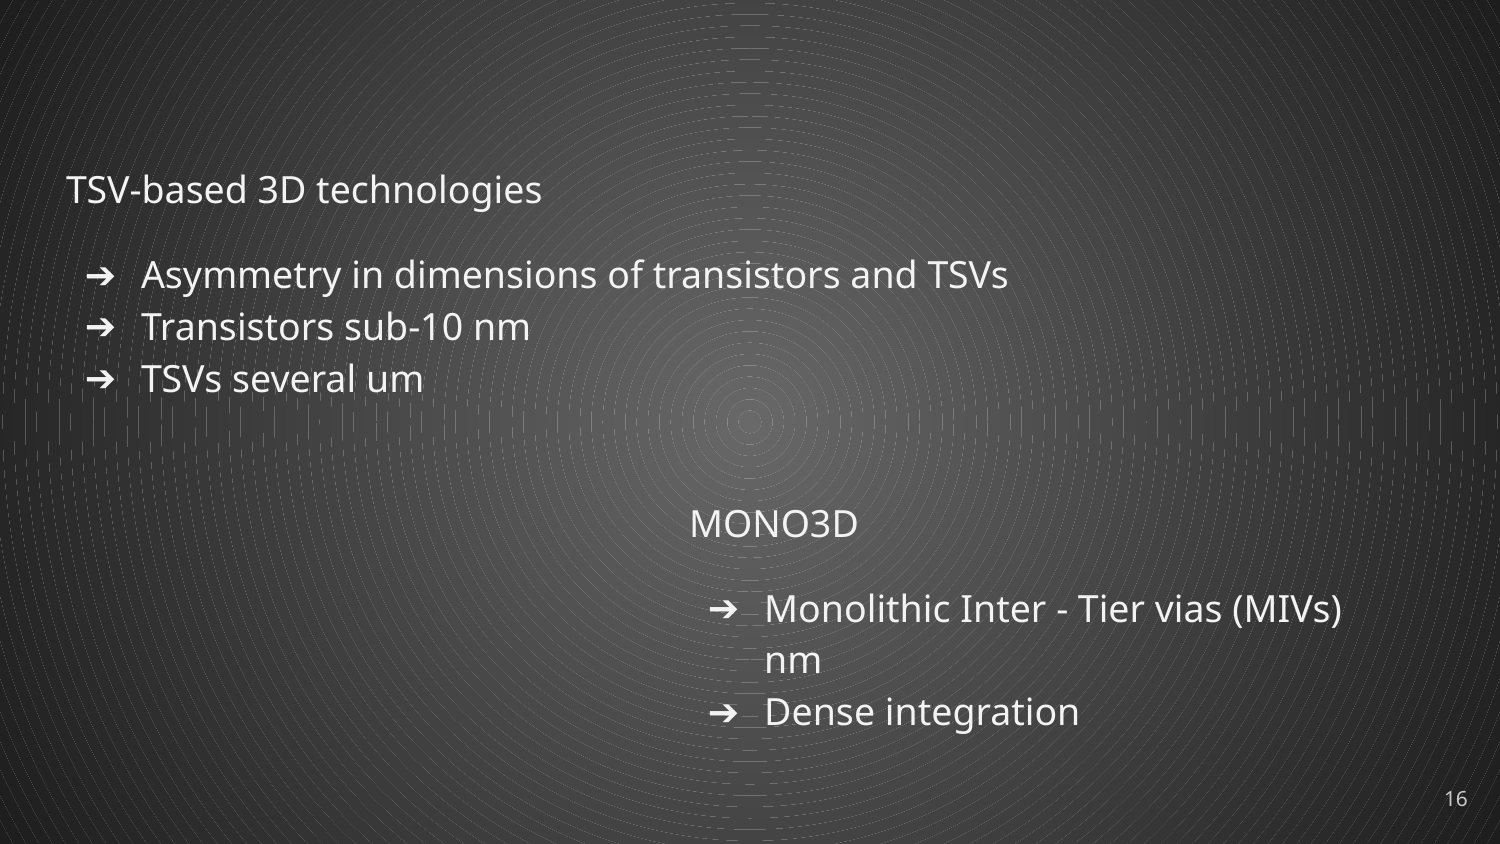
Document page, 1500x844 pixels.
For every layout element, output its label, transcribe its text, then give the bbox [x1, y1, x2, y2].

list TSV-based 3D technologies Asymmetry in dimensions of transistors and TSVs Transistors sub-10 nm TSVs several um [51, 144, 1449, 750]
slide_number ‹#› [1392, 767, 1483, 833]
text_box MONO3D Monolithic Inter - Tier vias (MIVs) nm Dense integration [674, 478, 1377, 817]
